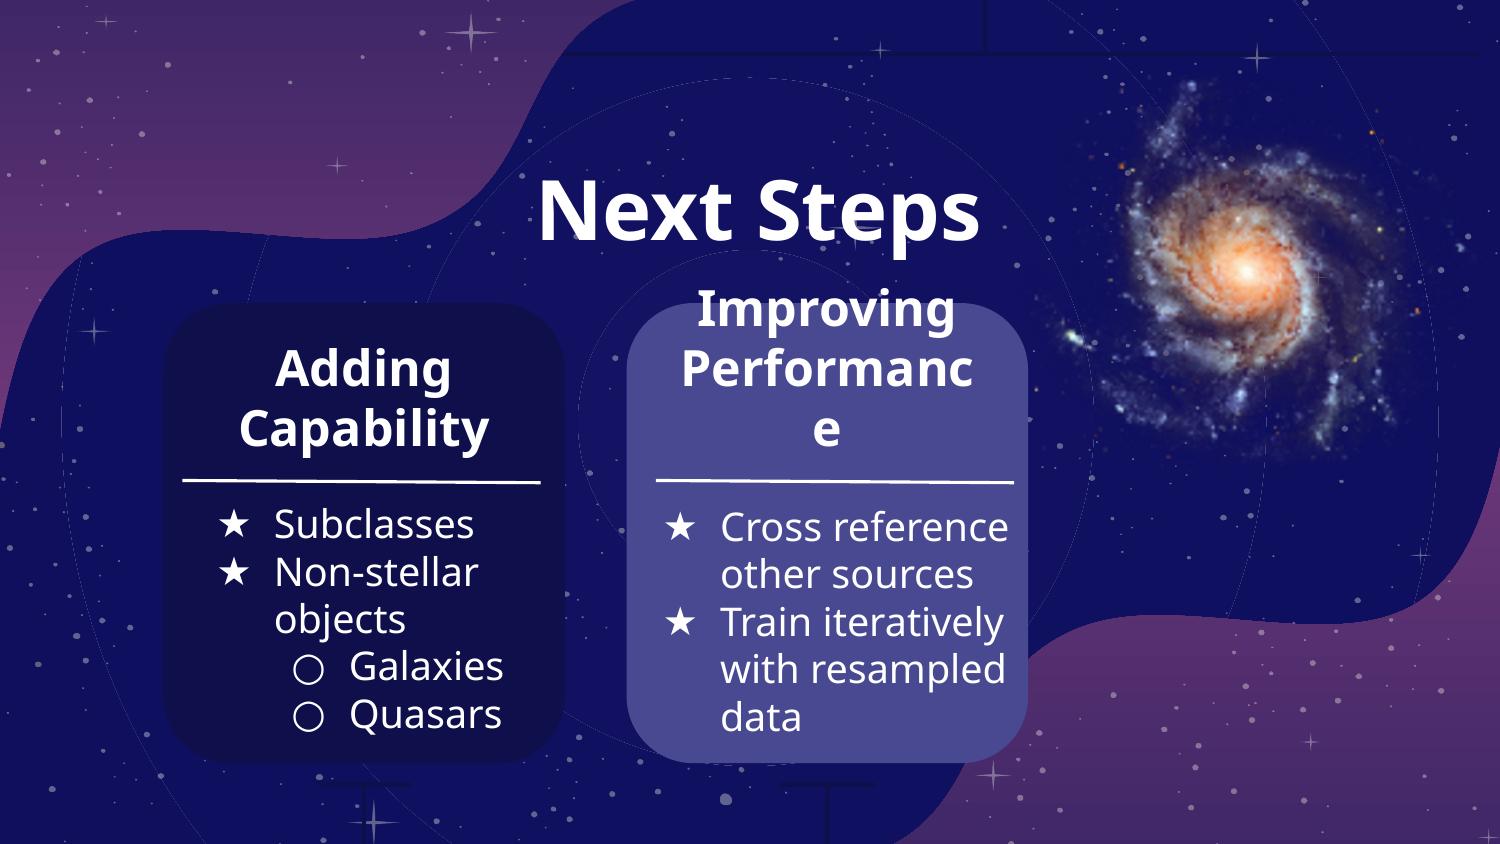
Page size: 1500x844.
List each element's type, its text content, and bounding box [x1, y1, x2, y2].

title Adding Capability [208, 347, 520, 472]
subtitle Subclasses Non-stellar objects Galaxies Quasars [183, 483, 552, 740]
picture [0, 0, 1500, 844]
title Next Steps [314, 142, 1008, 252]
title Improving Performance [655, 347, 1000, 472]
subtitle Cross reference other sources Train iteratively with resampled data [630, 486, 1041, 742]
